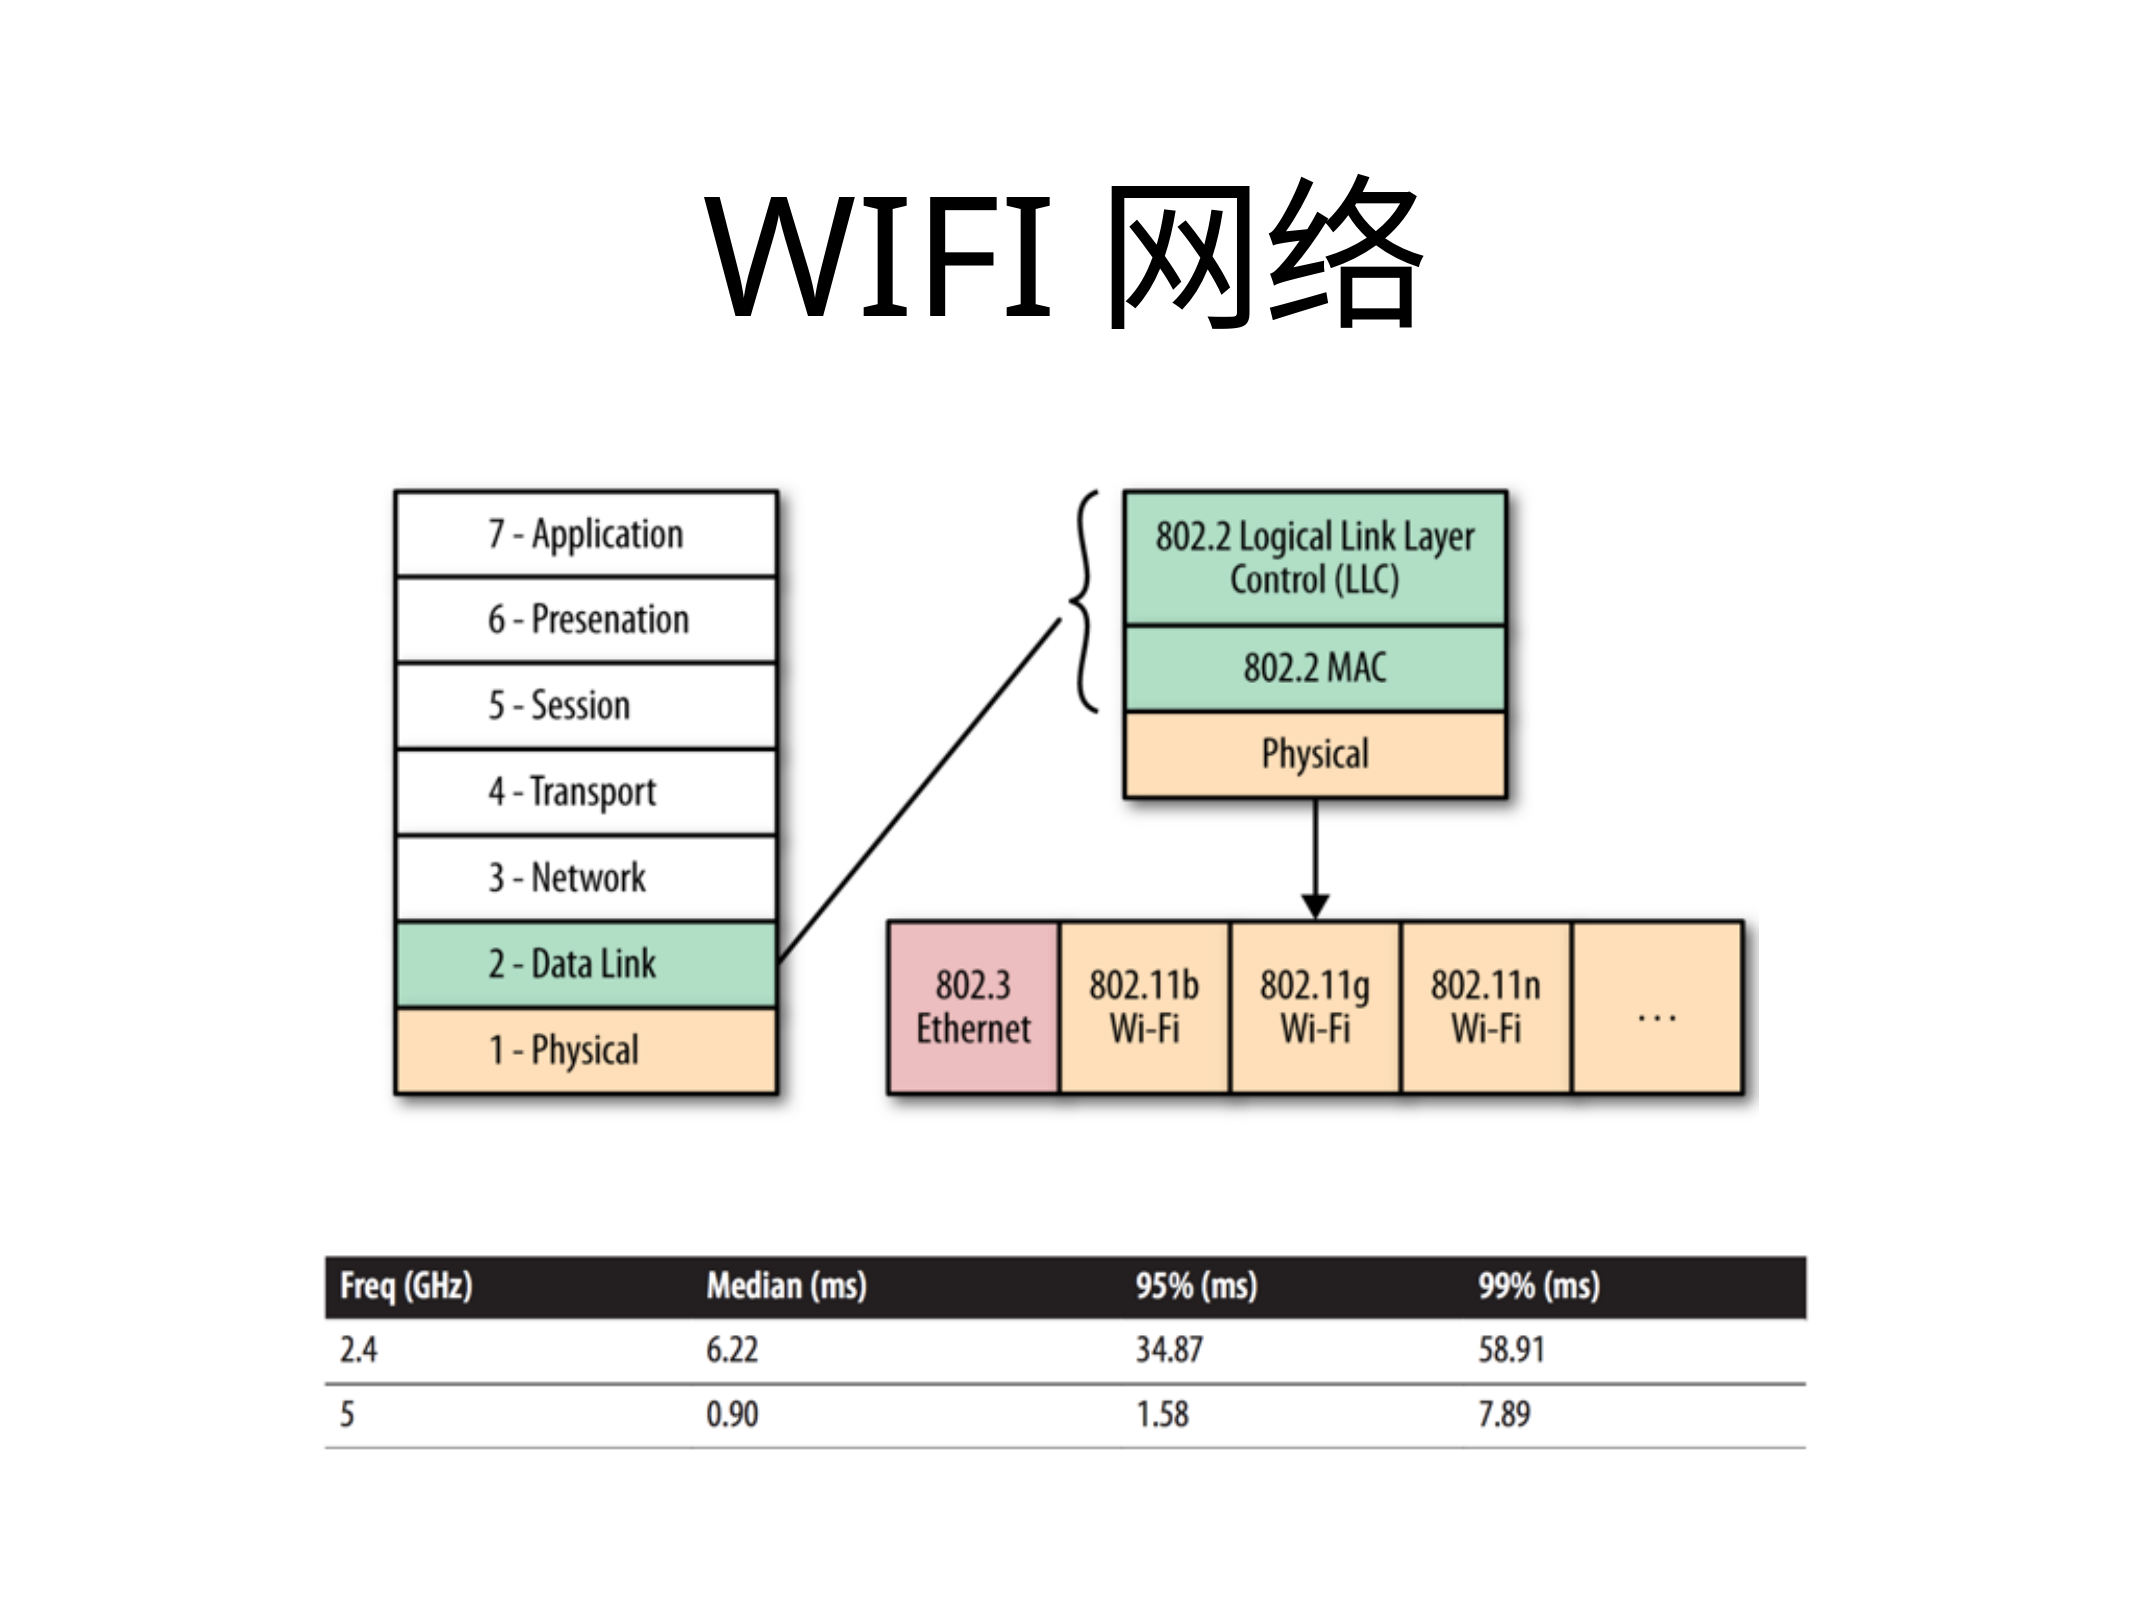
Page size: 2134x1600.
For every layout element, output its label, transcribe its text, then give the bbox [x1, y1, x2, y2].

title WIFI网络 [155, 72, 1978, 428]
picture [316, 1250, 1817, 1458]
picture [374, 470, 1759, 1130]
